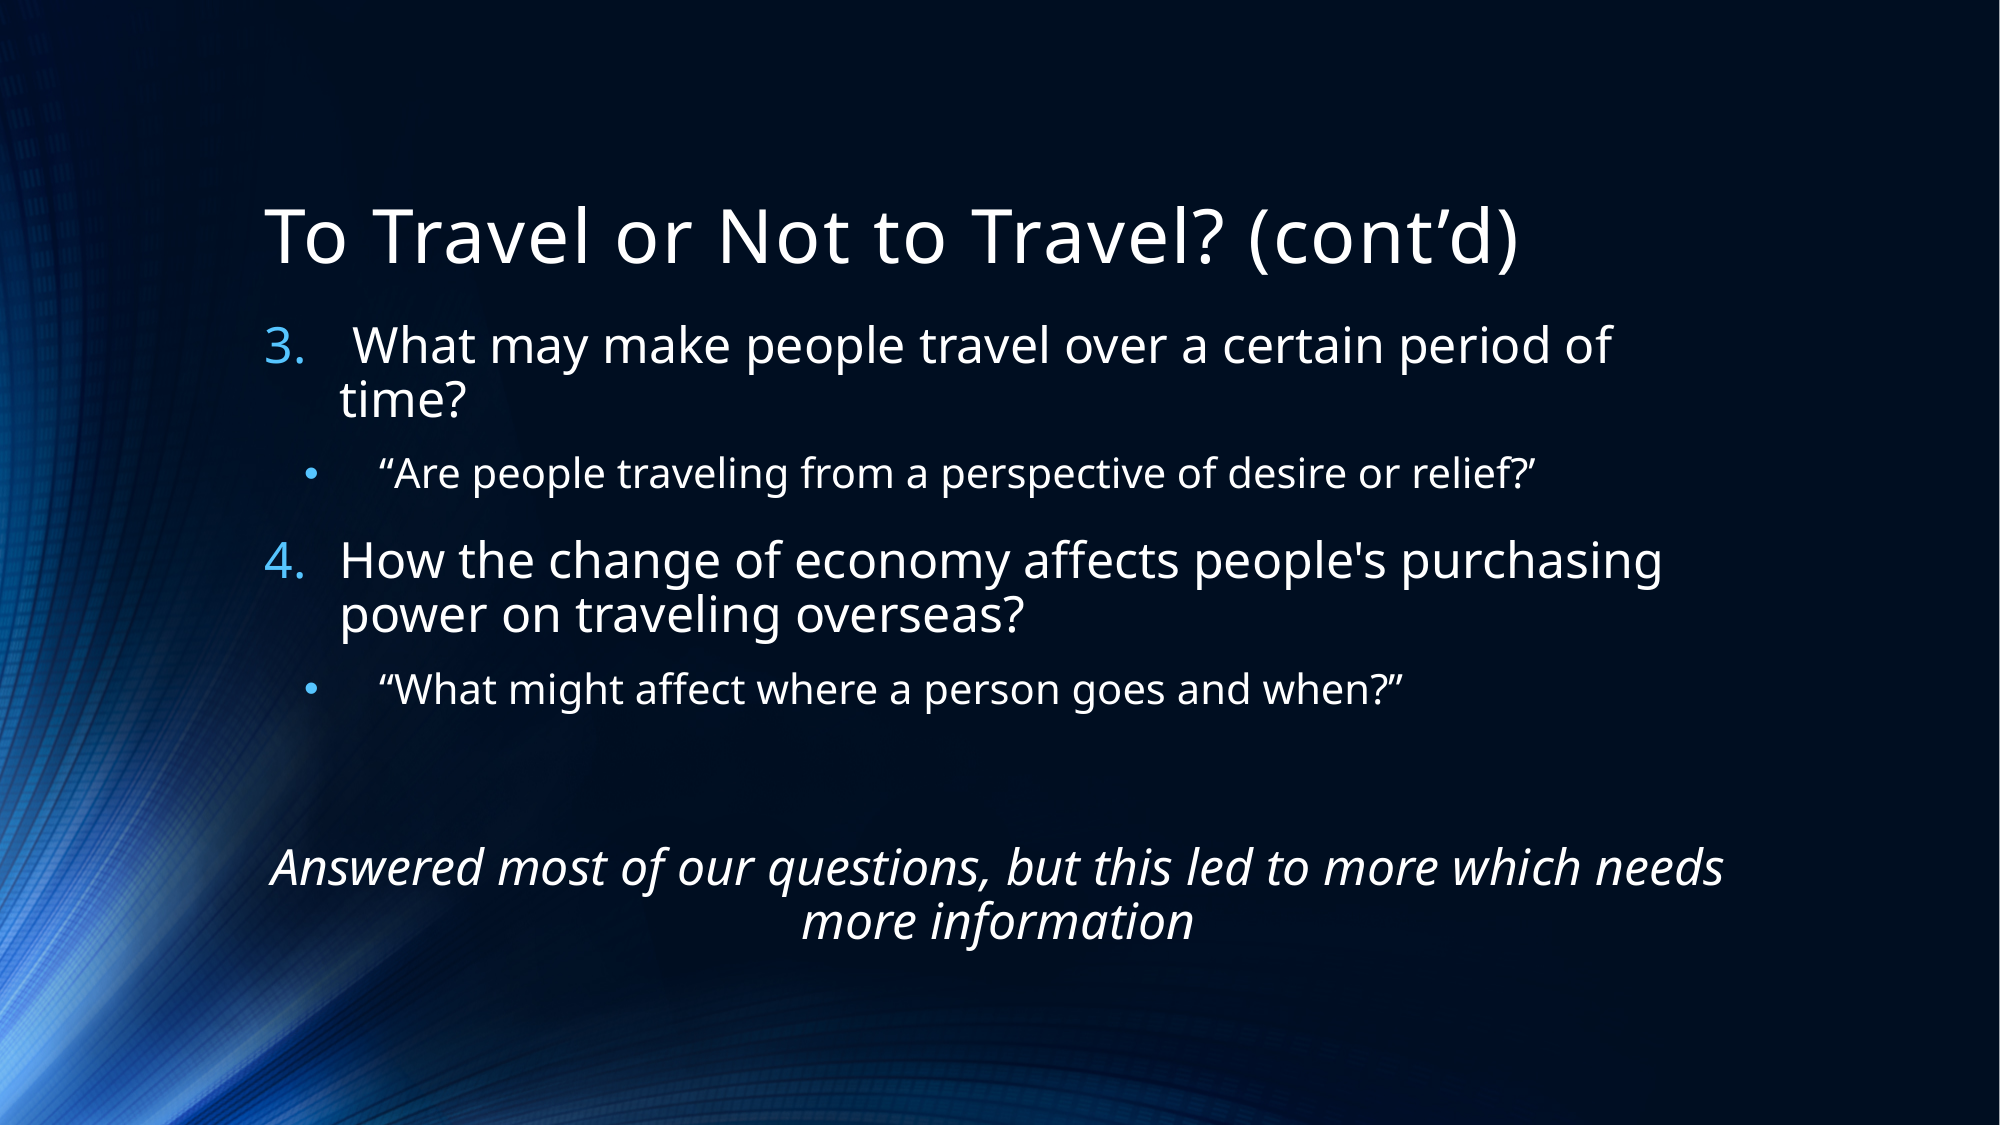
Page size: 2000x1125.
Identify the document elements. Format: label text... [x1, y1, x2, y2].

picture [0, 0, 2000, 1125]
title To Travel or Not to Travel? (cont’d) [249, 62, 1750, 288]
list What may make people travel over a certain period of time? “Are people traveling from a perspective of desire or relief?’ How the change of economy affects people's purchasing power on traveling overseas? “What might affect where a person goes and when?” Answered most of our questions, but this led to more which needs more information [249, 312, 1749, 1100]
